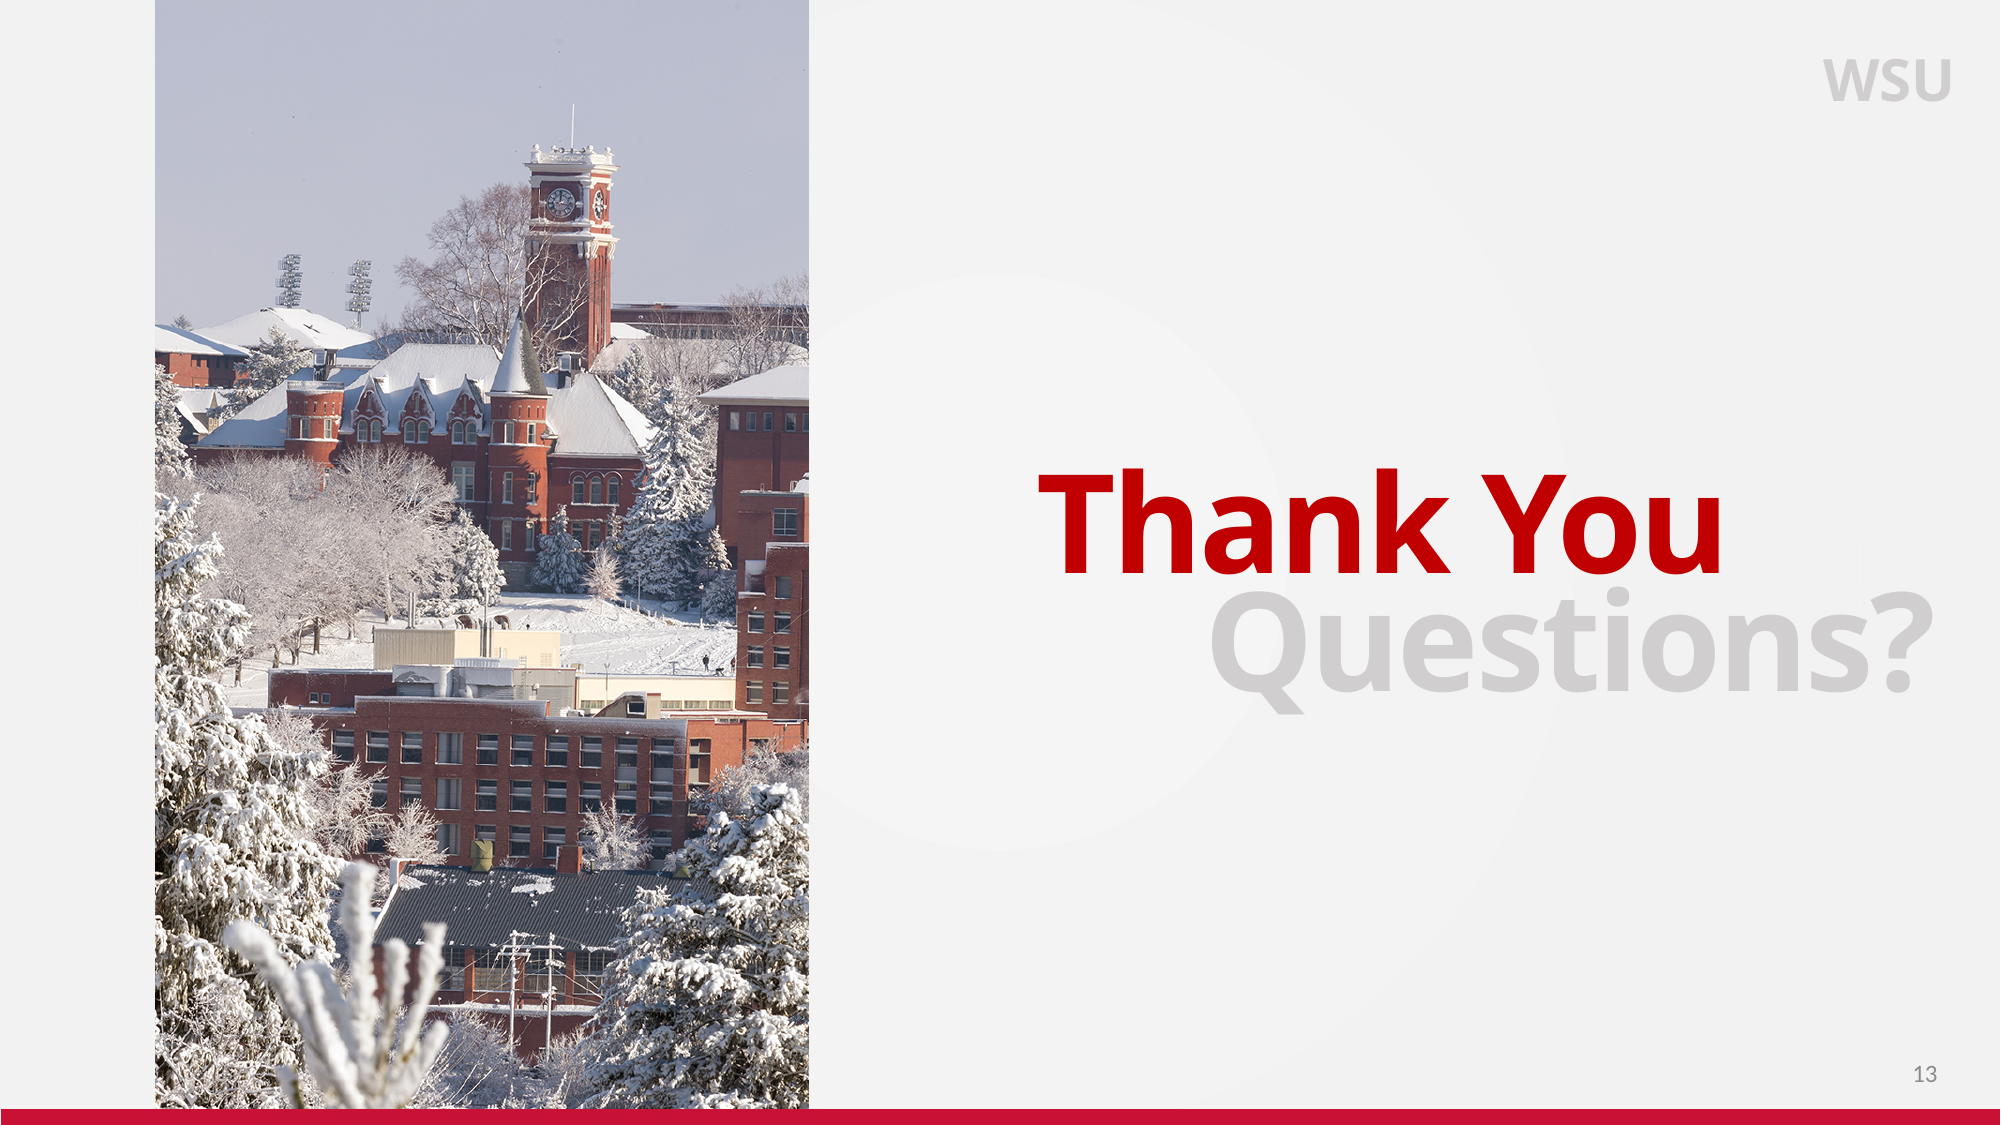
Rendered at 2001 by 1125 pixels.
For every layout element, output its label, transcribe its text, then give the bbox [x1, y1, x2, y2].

text_box [809, 1109, 2000, 1125]
slide_number 13 [1868, 1042, 1953, 1103]
picture [155, 0, 809, 1125]
text_box Questions? [1204, 591, 2000, 730]
text_box Thank You [1036, 455, 1971, 611]
text_box [0, 1109, 155, 1125]
text_box WSU [1808, 35, 1971, 121]
